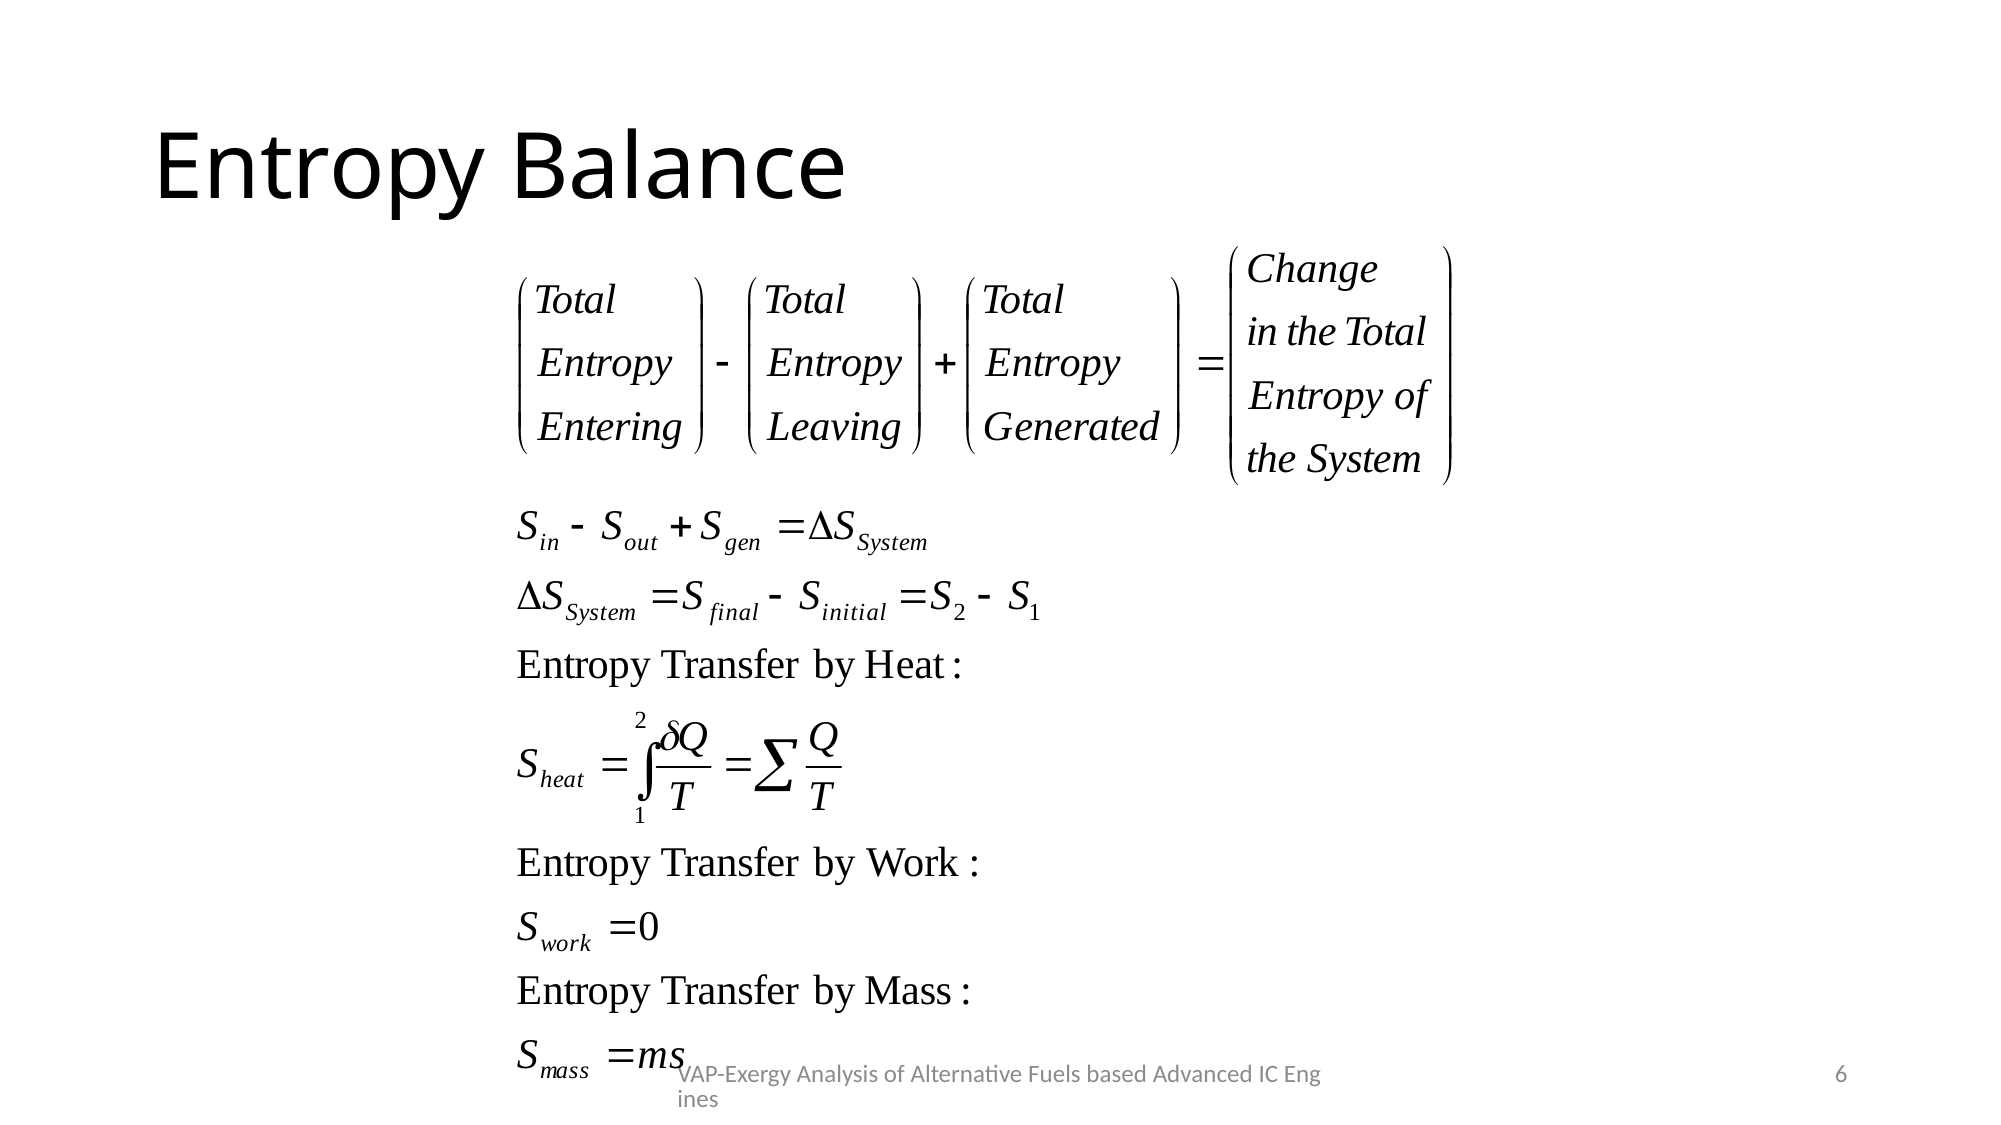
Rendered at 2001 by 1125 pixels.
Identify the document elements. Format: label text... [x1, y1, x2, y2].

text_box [509, 237, 1463, 1088]
slide_number 6 [1412, 1042, 1863, 1103]
footer VAP-Exergy Analysis of Alternative Fuels based Advanced IC Engines [662, 1088, 1338, 1103]
title Entropy Balance [137, 59, 1863, 278]
